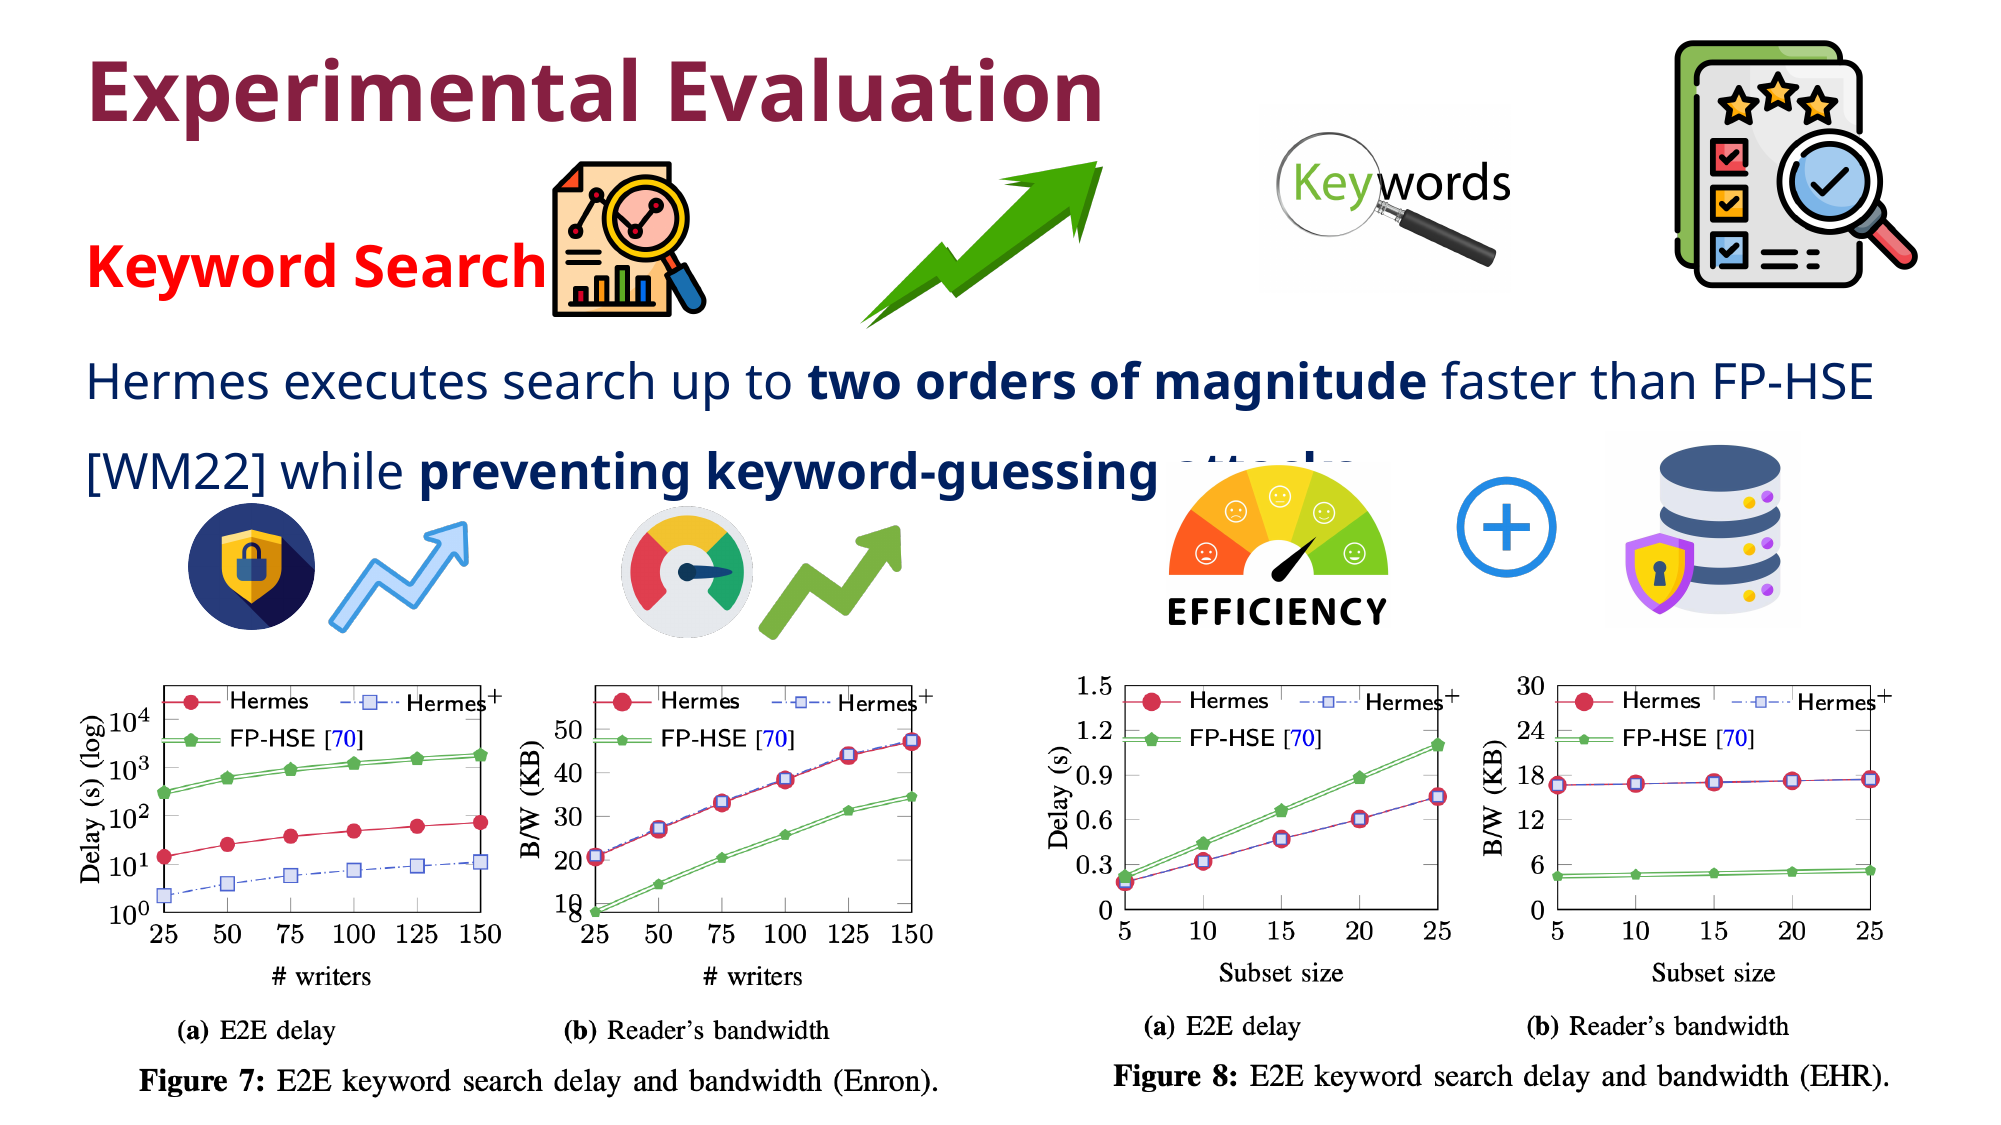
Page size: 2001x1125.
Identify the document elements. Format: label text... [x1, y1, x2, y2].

list Keyword Search Hermes executes search up to two orders of magnitude faster than FP-HSE [WM22] while preventing keyword-guessing attacks [70, 186, 1934, 1084]
picture [1166, 462, 1392, 628]
picture [1258, 103, 1512, 294]
picture [61, 502, 949, 1107]
picture [1037, 663, 1898, 1099]
picture [1666, 35, 1925, 294]
picture [859, 160, 1104, 330]
picture [187, 502, 316, 631]
picture [1604, 431, 1801, 628]
picture [547, 155, 714, 322]
picture [1444, 465, 1569, 589]
title Experimental Evaluation [70, 0, 1796, 186]
